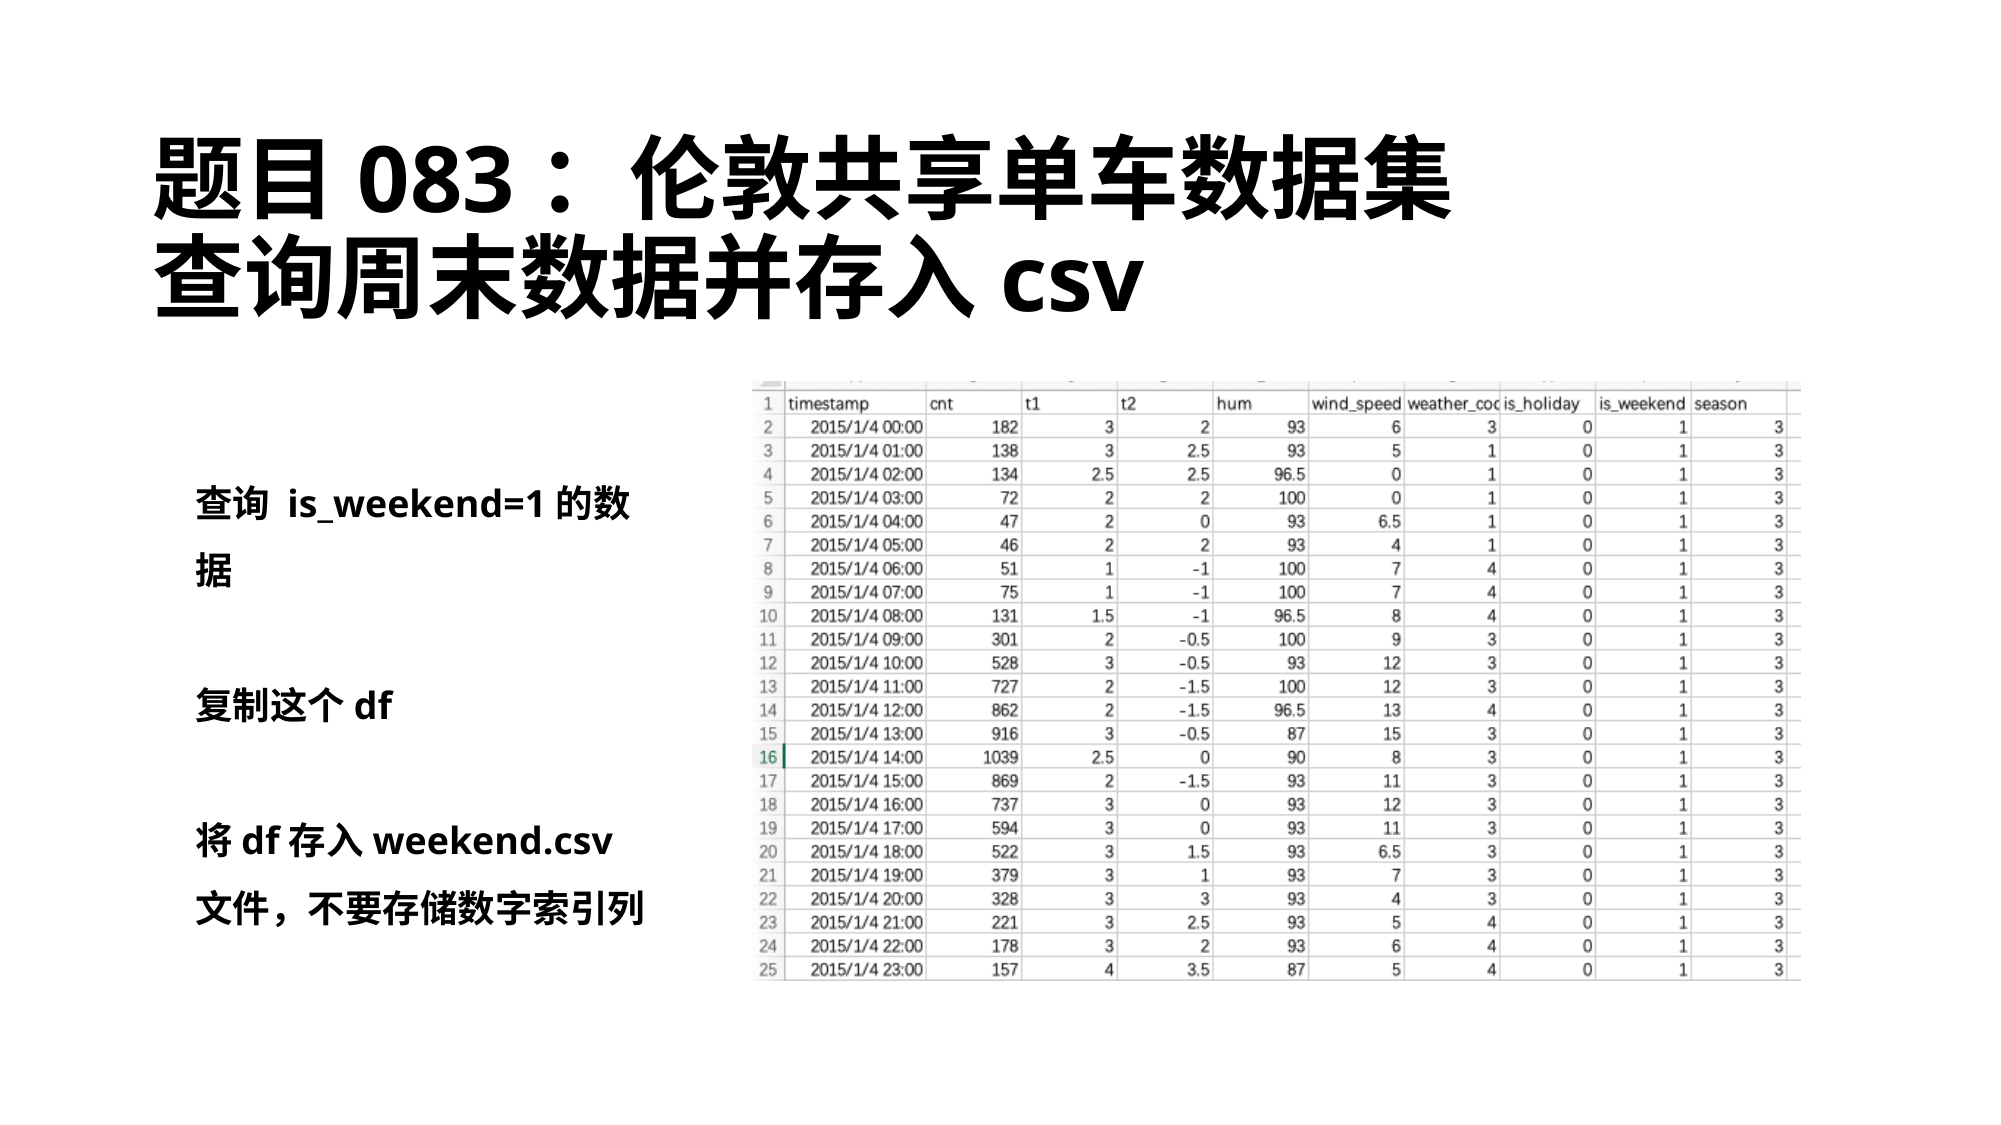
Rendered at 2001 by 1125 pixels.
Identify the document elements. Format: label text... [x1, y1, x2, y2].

picture [751, 381, 1801, 981]
title 题目083：伦敦共享单车数据集 查询周末数据并存入csv [137, 123, 1863, 341]
text_box 查询 is_weekend=1的数据 复制这个df 将df存入weekend.csv文件，不要存储数字索引列 [105, 449, 674, 937]
